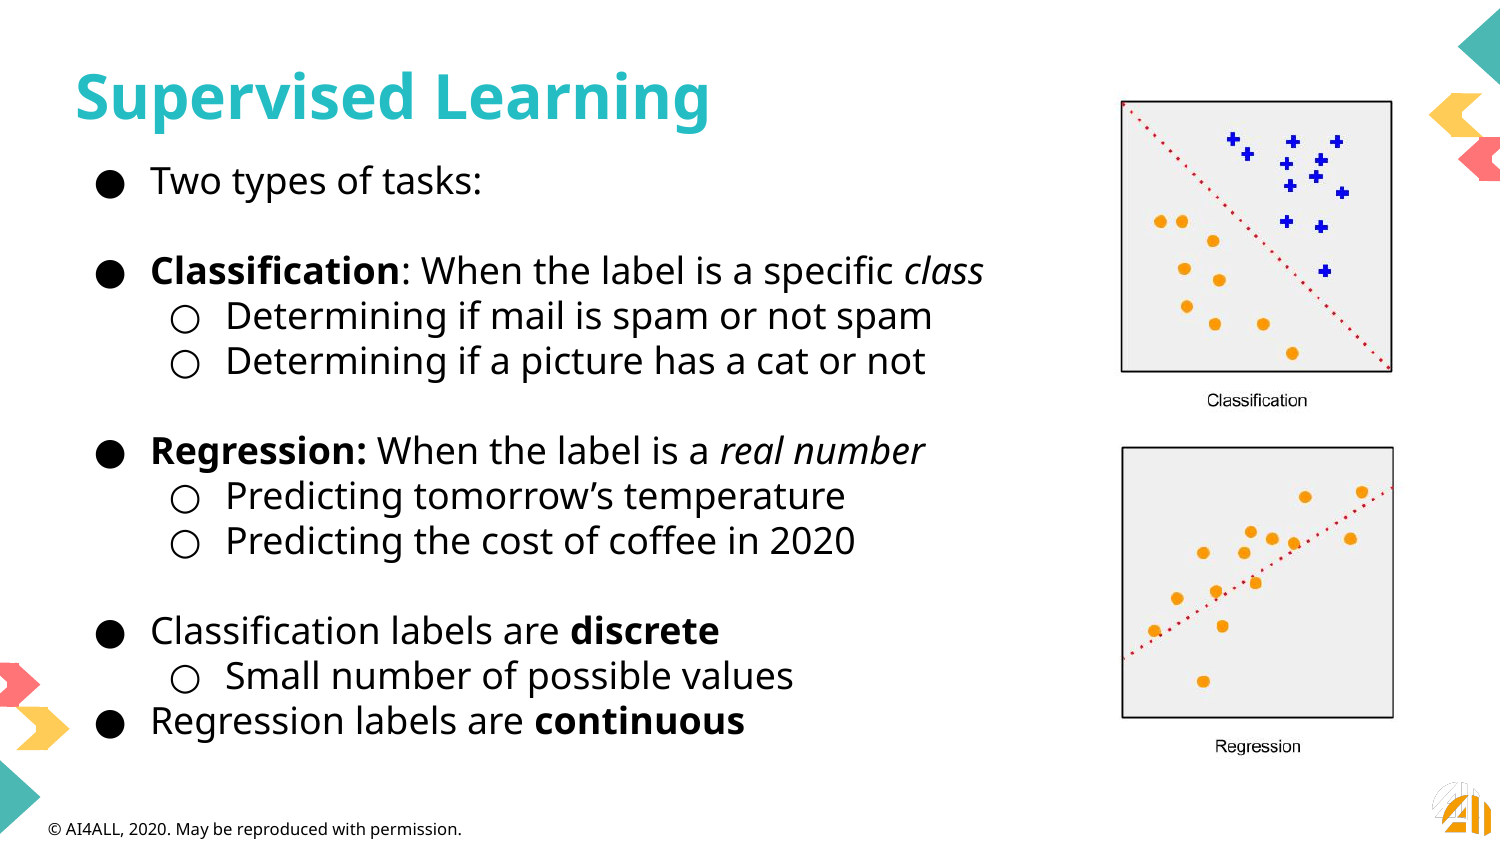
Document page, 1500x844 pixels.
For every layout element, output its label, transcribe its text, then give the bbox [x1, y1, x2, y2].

title Supervised Learning [75, 56, 1296, 117]
list Two types of tasks: Classification: When the label is a specific class Determining if mail is spam or not spam Determining if a picture has a cat or not Regression: When the label is a real number Predicting tomorrow’s temperature Predicting the cost of coffee in 2020 Classification labels are discrete Small number of possible values Regression labels are continuous [75, 157, 1038, 707]
picture [1432, 782, 1491, 836]
picture [1099, 75, 1415, 778]
